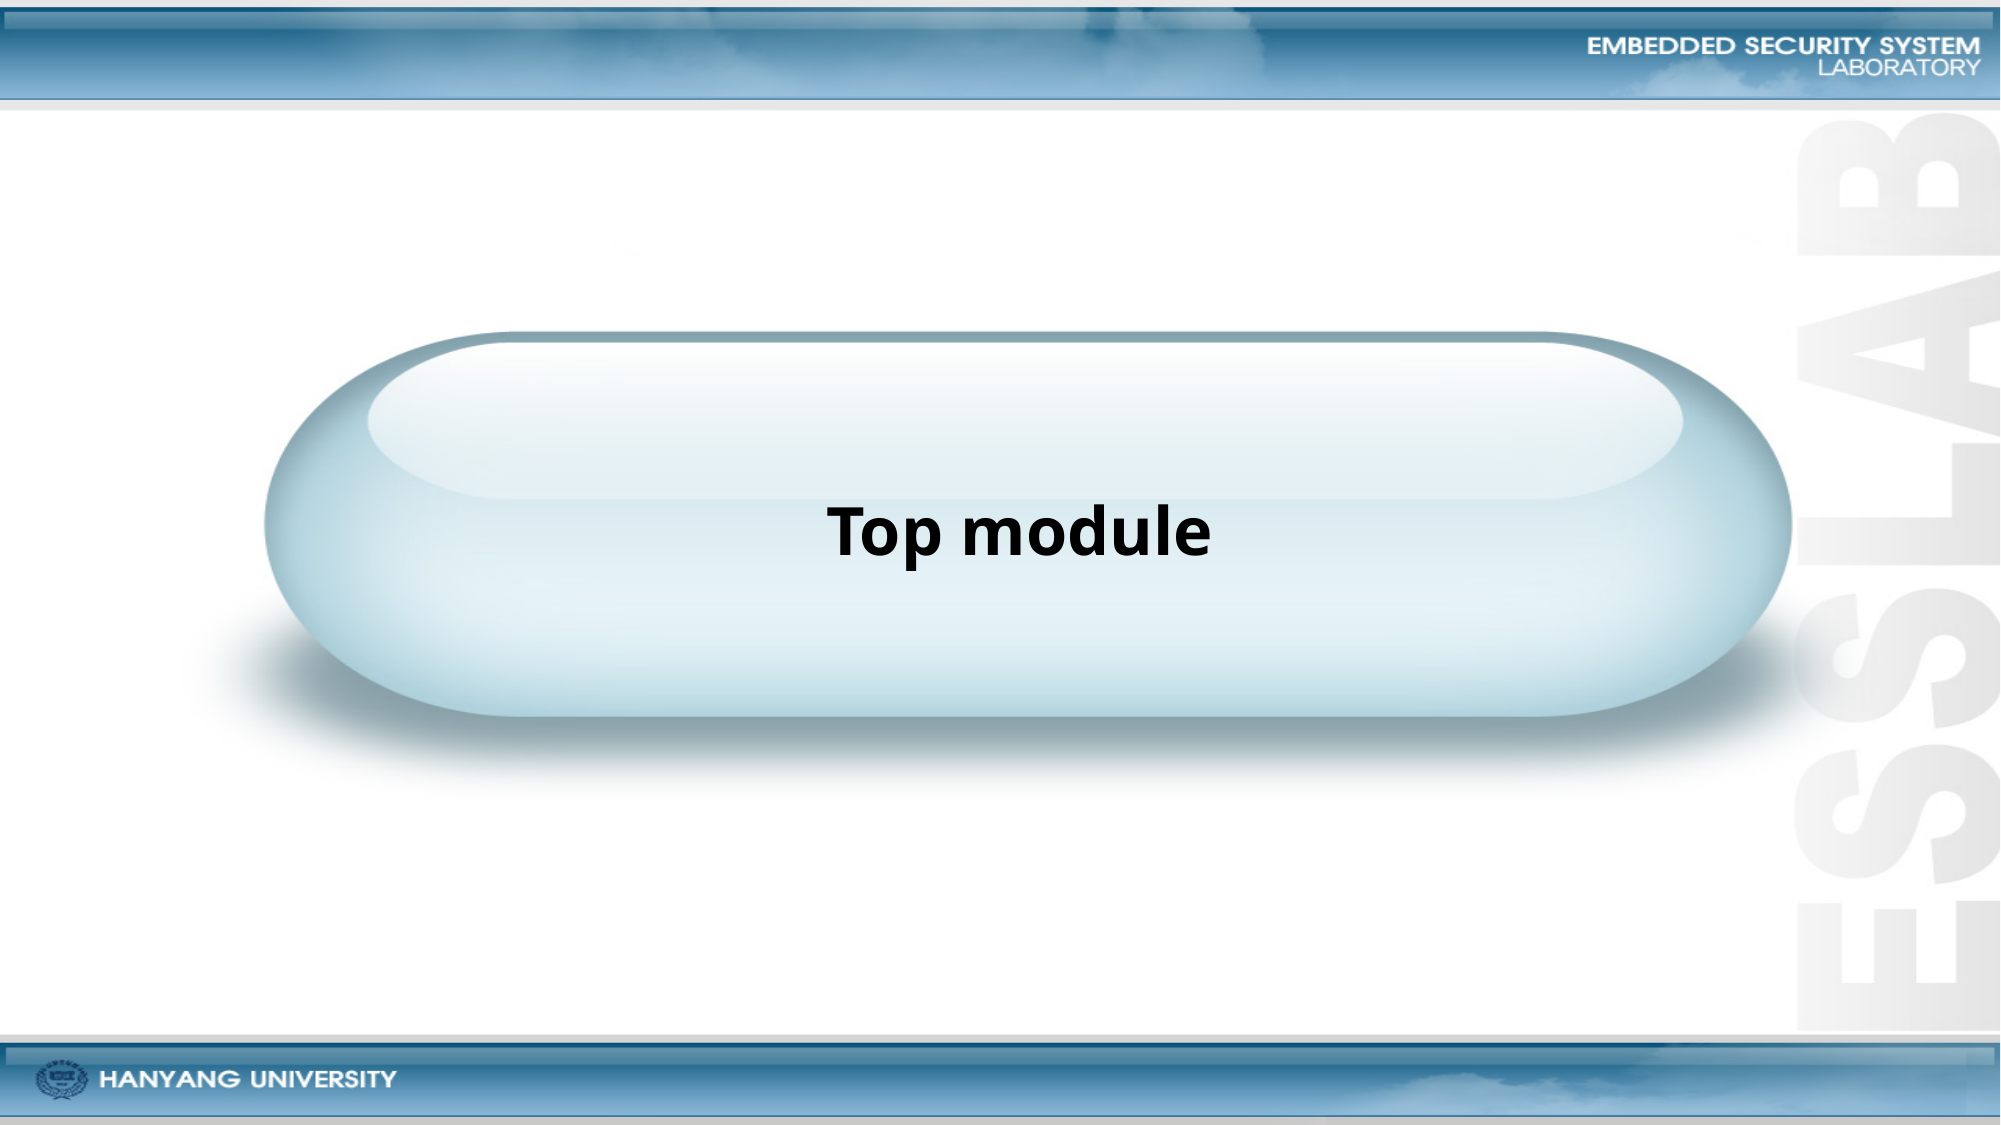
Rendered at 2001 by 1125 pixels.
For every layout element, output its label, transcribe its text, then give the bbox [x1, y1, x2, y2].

title Top module [233, 433, 1806, 624]
picture [0, 0, 2001, 1125]
